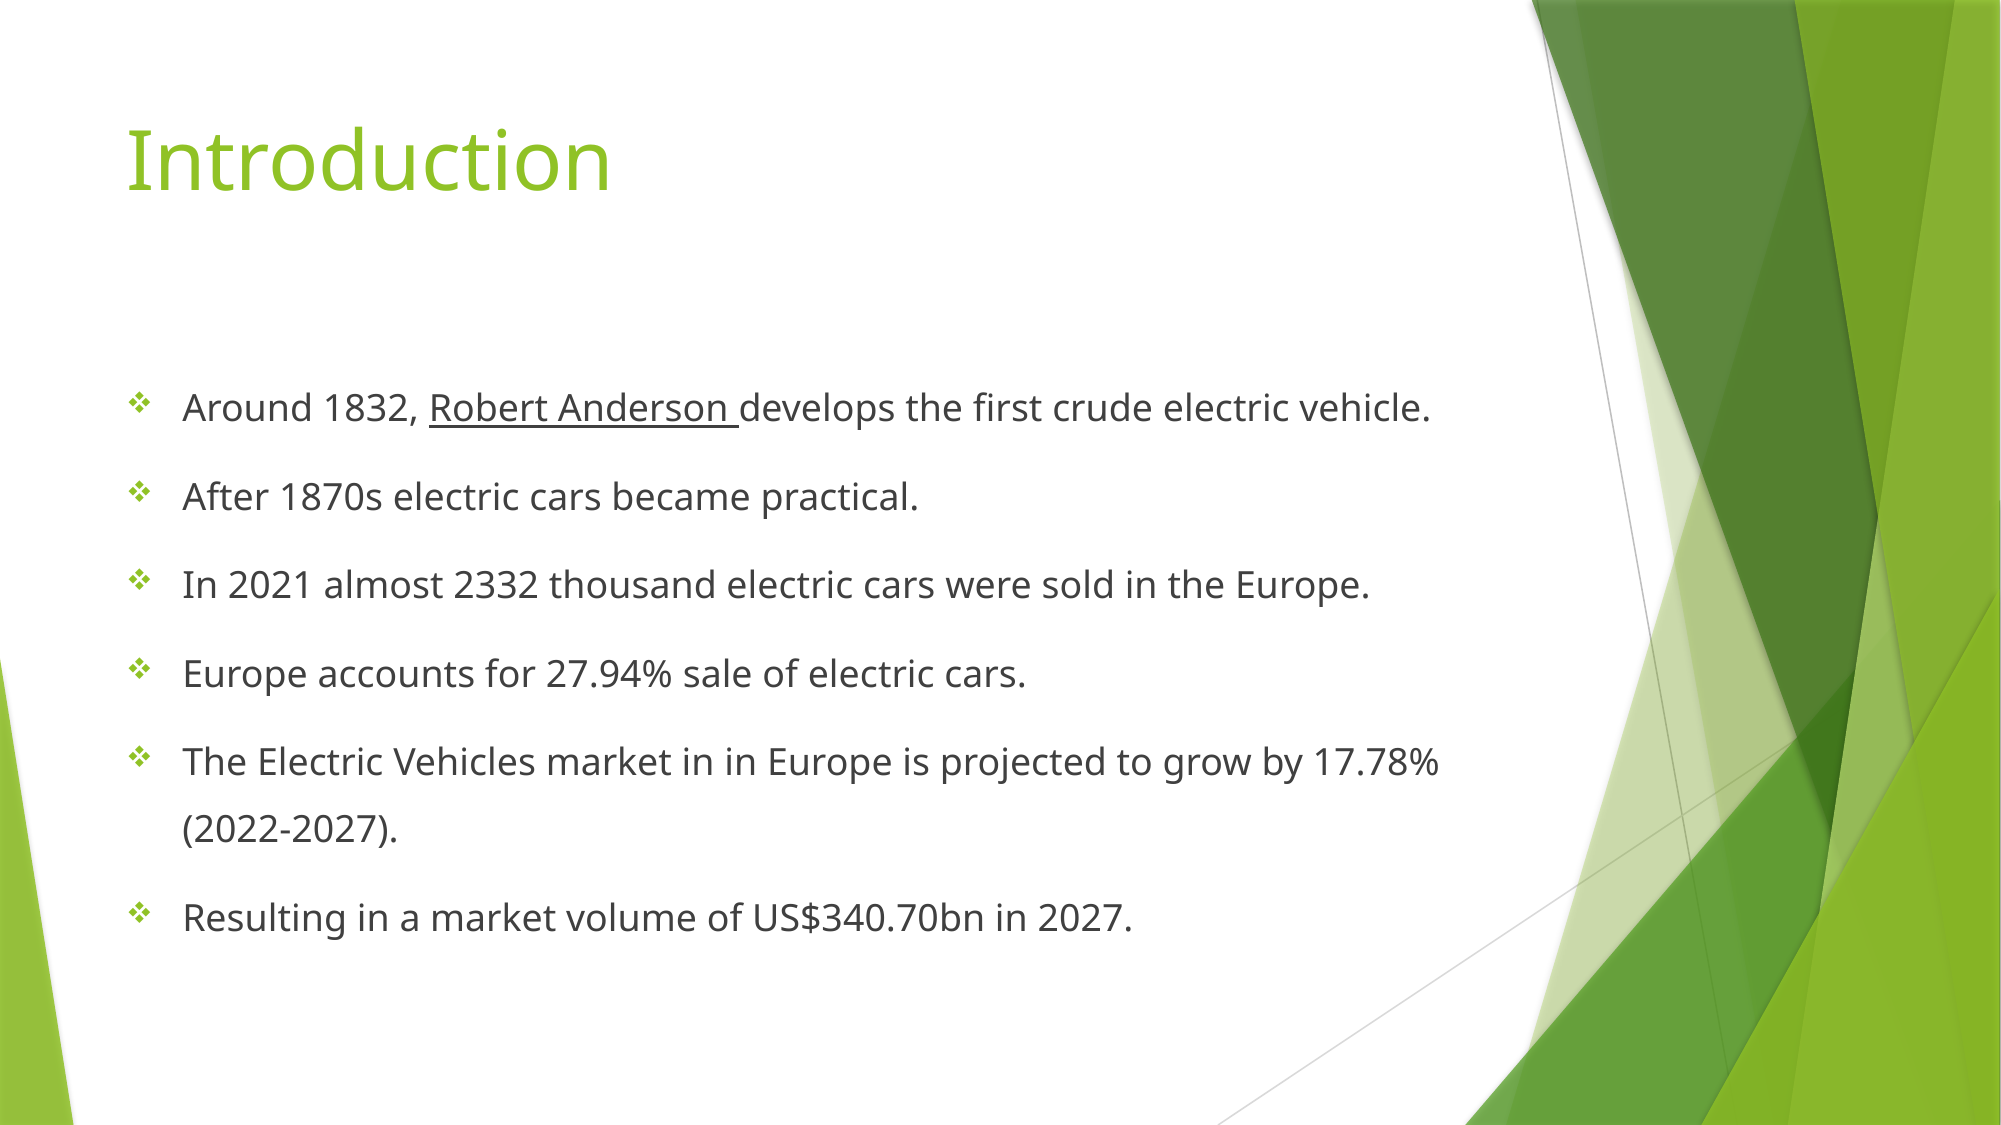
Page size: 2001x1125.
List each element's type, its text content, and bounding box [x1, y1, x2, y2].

list Around 1832, Robert Anderson develops the first crude electric vehicle. After 1870s electric cars became practical. In 2021 almost 2332 thousand electric cars were sold in the Europe. Europe accounts for 27.94% sale of electric cars. The Electric Vehicles market in in Europe is projected to grow by 17.78% (2022-2027). Resulting in a market volume of US$340.70bn in 2027. [111, 354, 1522, 992]
title Introduction [111, 99, 1522, 317]
